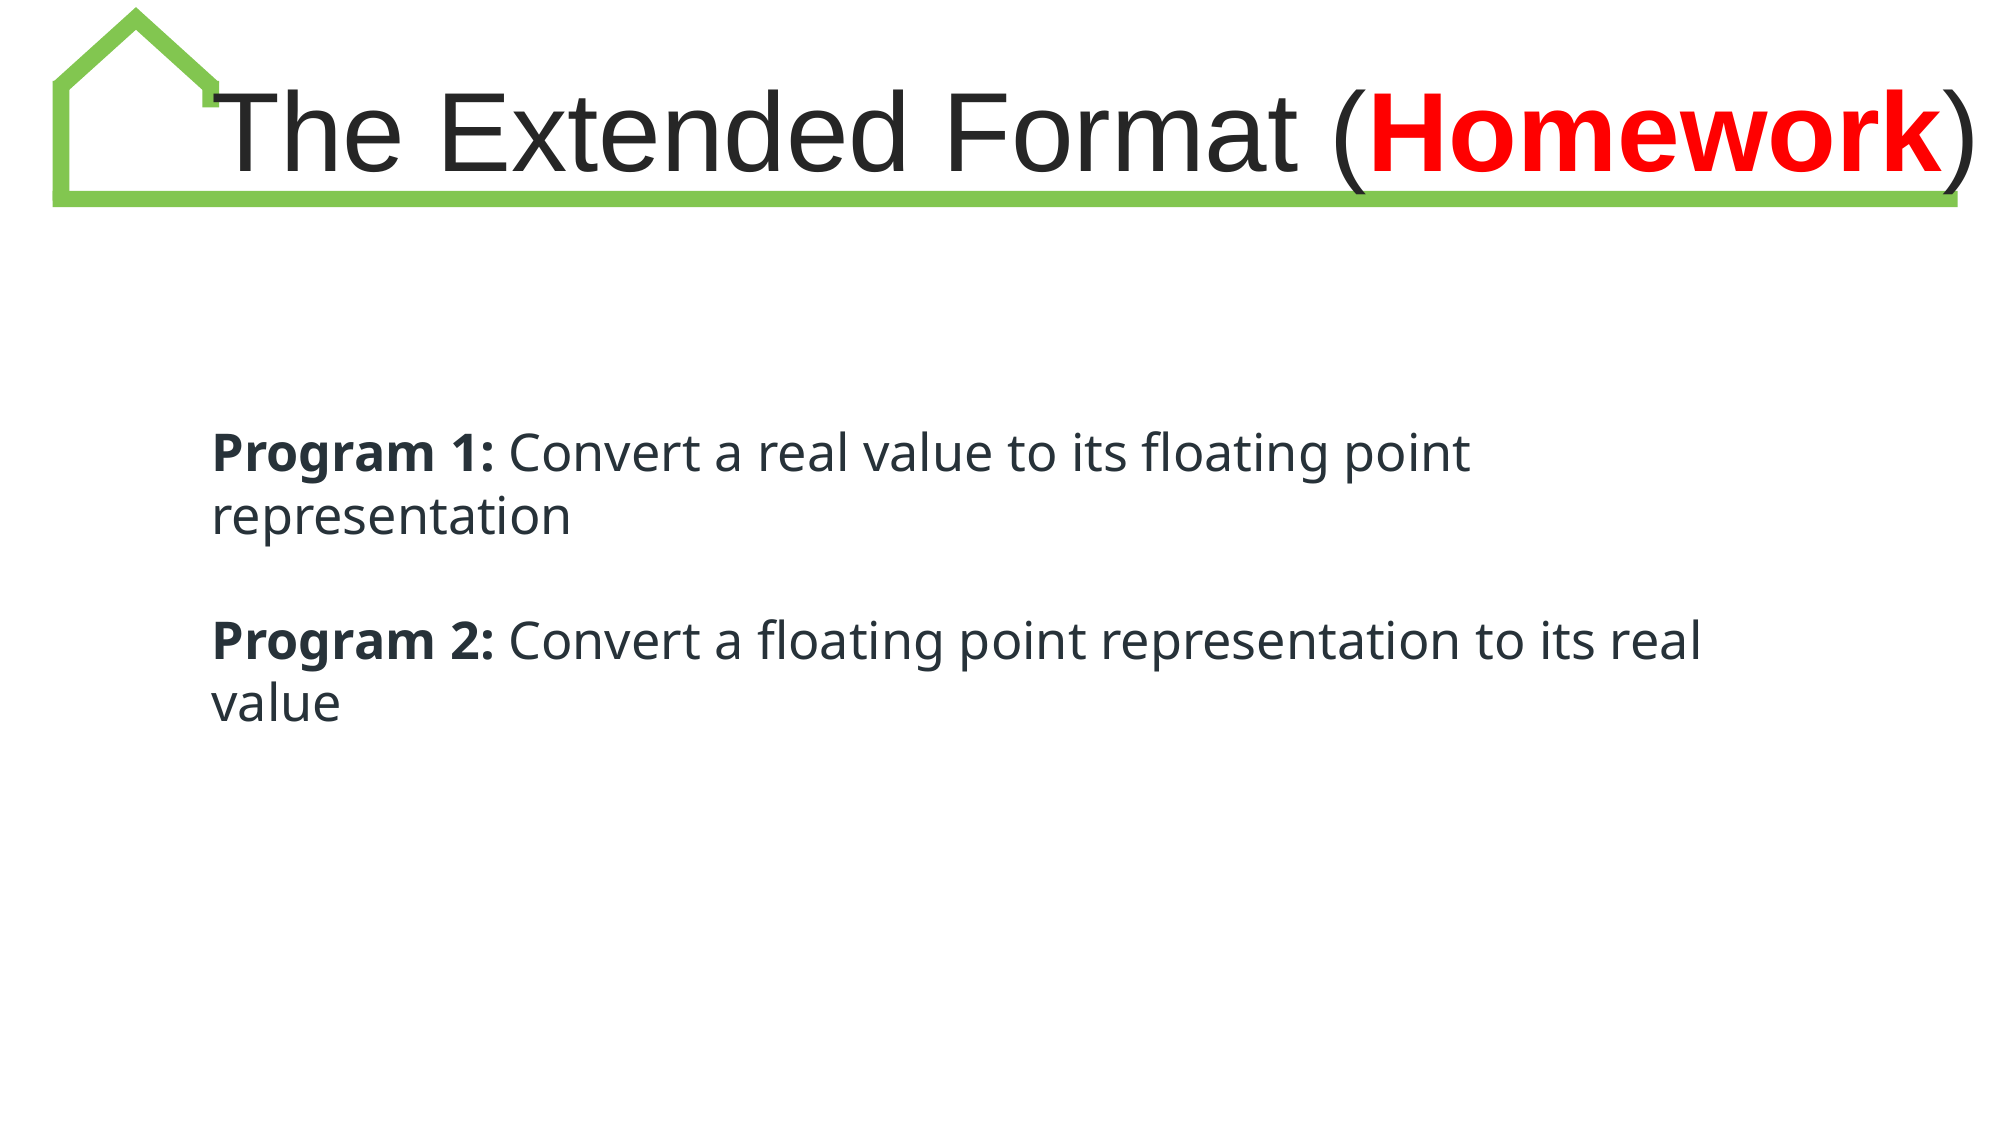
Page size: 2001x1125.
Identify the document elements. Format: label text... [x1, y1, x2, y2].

list The Extended Format (Homework) [196, 75, 2000, 195]
text_box Program 1: Convert a real value to its floating point representation Program 2: Convert a floating point representation to its real value [196, 412, 1818, 802]
